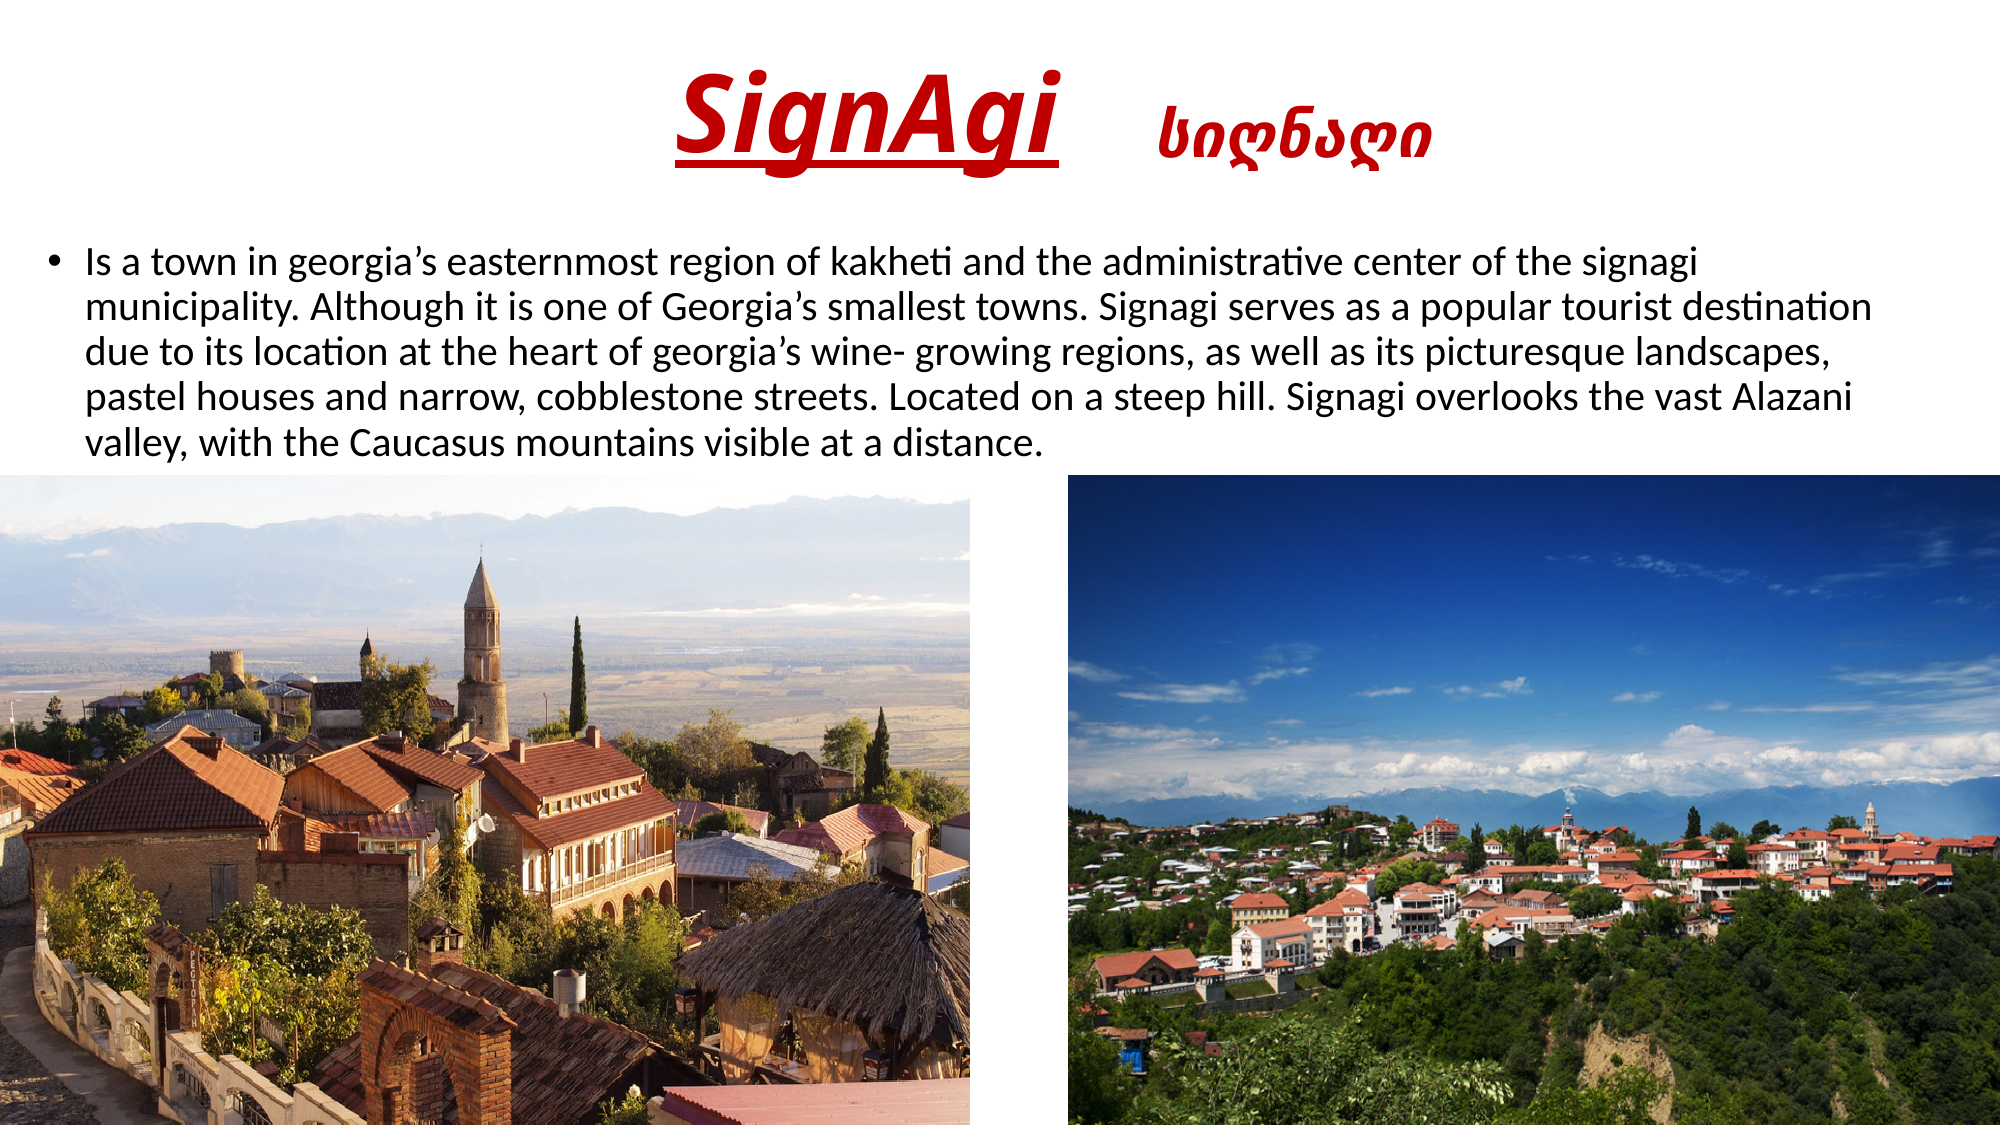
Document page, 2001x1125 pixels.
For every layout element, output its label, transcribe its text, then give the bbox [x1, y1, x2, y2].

list Is a town in georgia’s easternmost region of kakheti and the administrative center of the signagi municipality. Although it is one of Georgia’s smallest towns. Signagi serves as a popular tourist destination due to its location at the heart of georgia’s wine- growing regions, as well as its picturesque landscapes, pastel houses and narrow, cobblestone streets. Located on a steep hill. Signagi overlooks the vast Alazani valley, with the Caucasus mountains visible at a distance. [32, 232, 1891, 724]
picture [1068, 475, 2000, 1125]
picture [0, 475, 970, 1125]
text_box სიღნაღი [1139, 88, 2000, 178]
title SignAgi [659, 8, 2000, 226]
